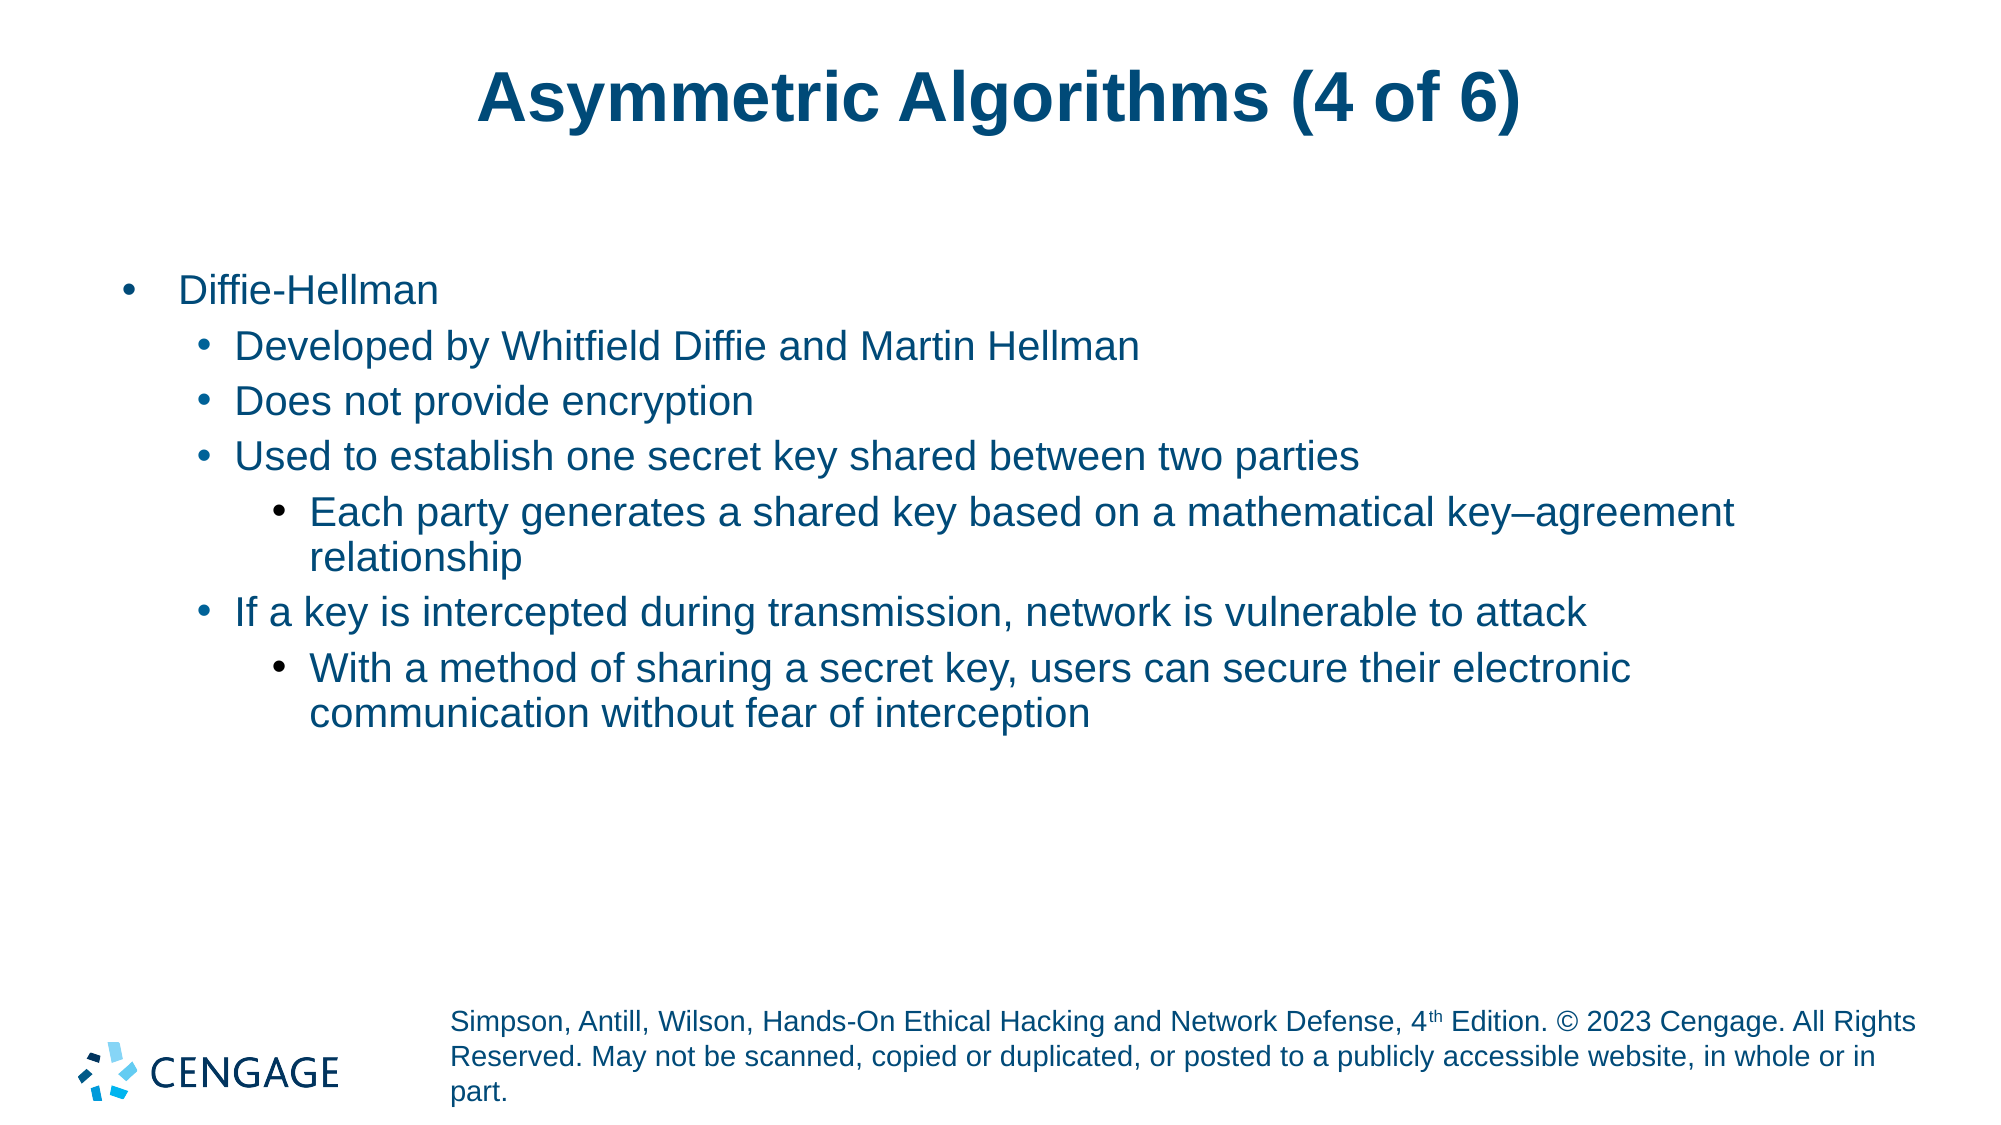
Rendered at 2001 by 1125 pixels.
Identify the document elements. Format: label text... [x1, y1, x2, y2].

picture [78, 1042, 338, 1101]
list Diffie-Hellman Developed by Whitfield Diffie and Martin Hellman Does not provide encryption Used to establish one secret key shared between two parties Each party generates a shared key based on a mathematical key–agreement relationship If a key is intercepted during transmission, network is vulnerable to attack With a method of sharing a secret key, users can secure their electronic communication without fear of interception [121, 268, 1880, 990]
title Asymmetric Algorithms (4 of 6) [137, 59, 1863, 171]
